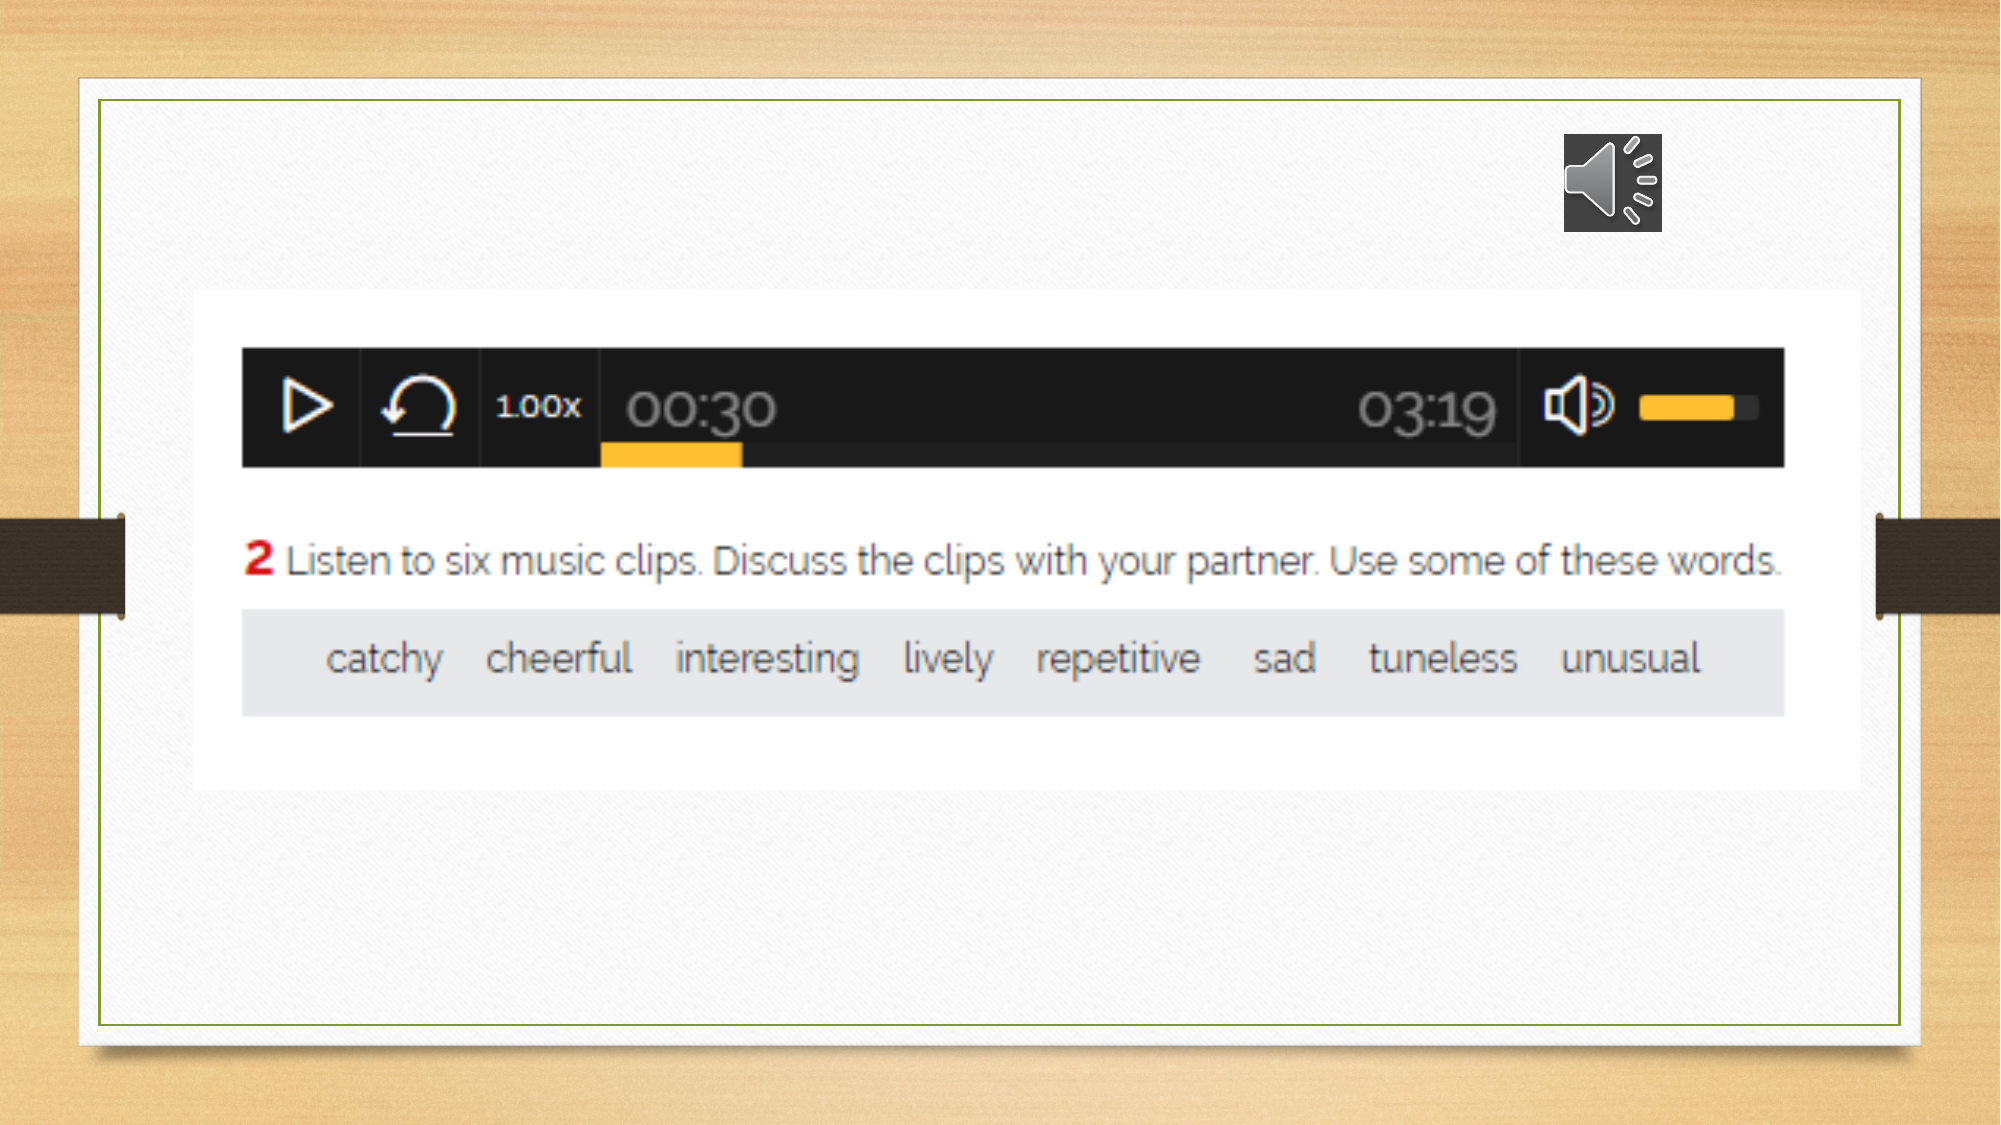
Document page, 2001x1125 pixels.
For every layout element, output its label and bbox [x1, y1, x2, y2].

list [192, 289, 1861, 790]
picture [0, 0, 2001, 1125]
